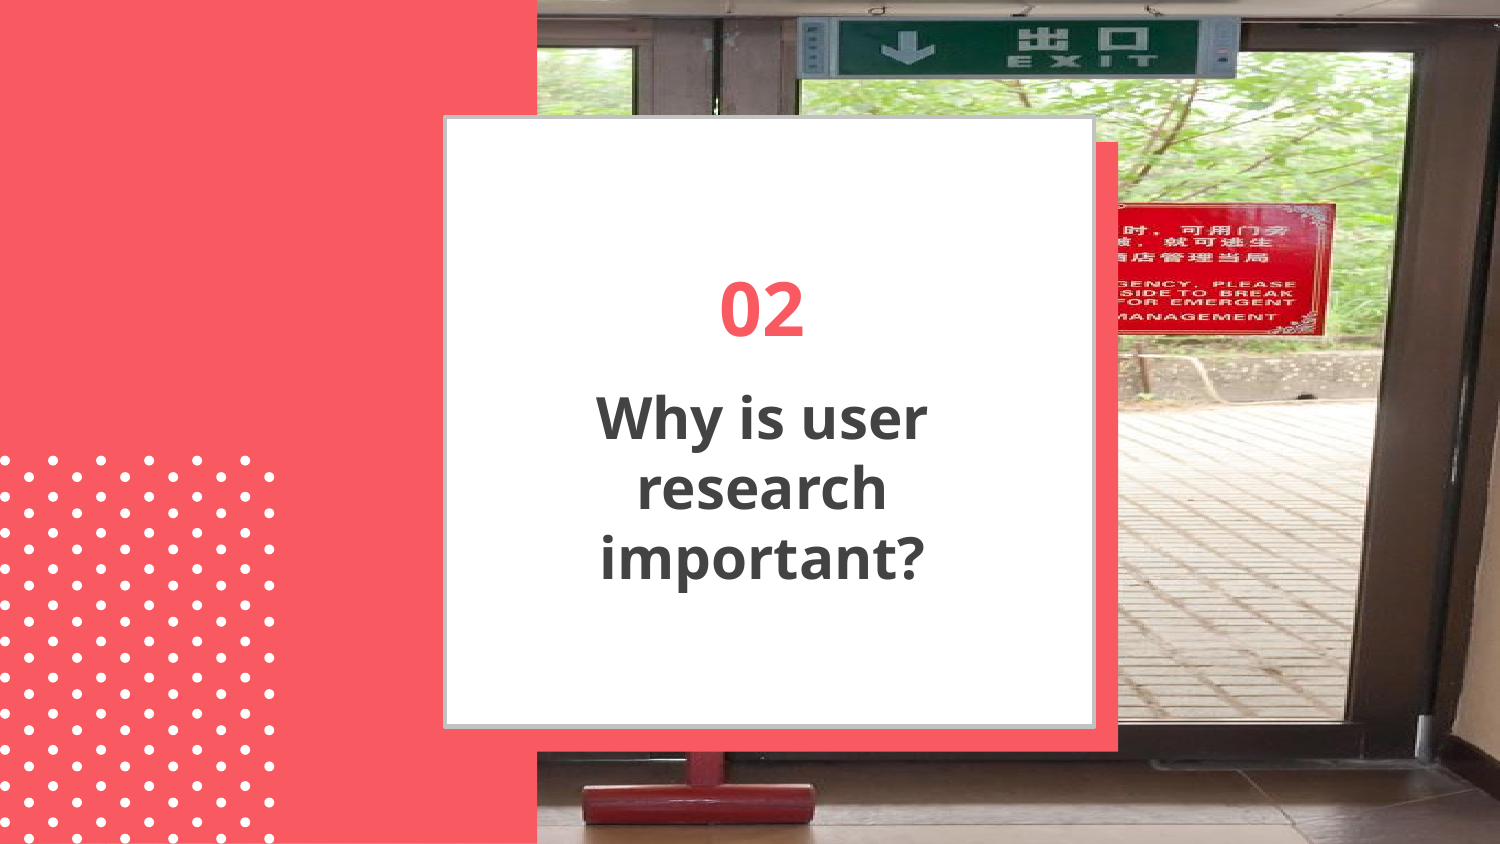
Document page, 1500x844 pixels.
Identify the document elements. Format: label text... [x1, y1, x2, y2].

picture [538, 0, 1500, 844]
title Why is user research important? [556, 366, 969, 478]
title 02 [556, 246, 969, 366]
